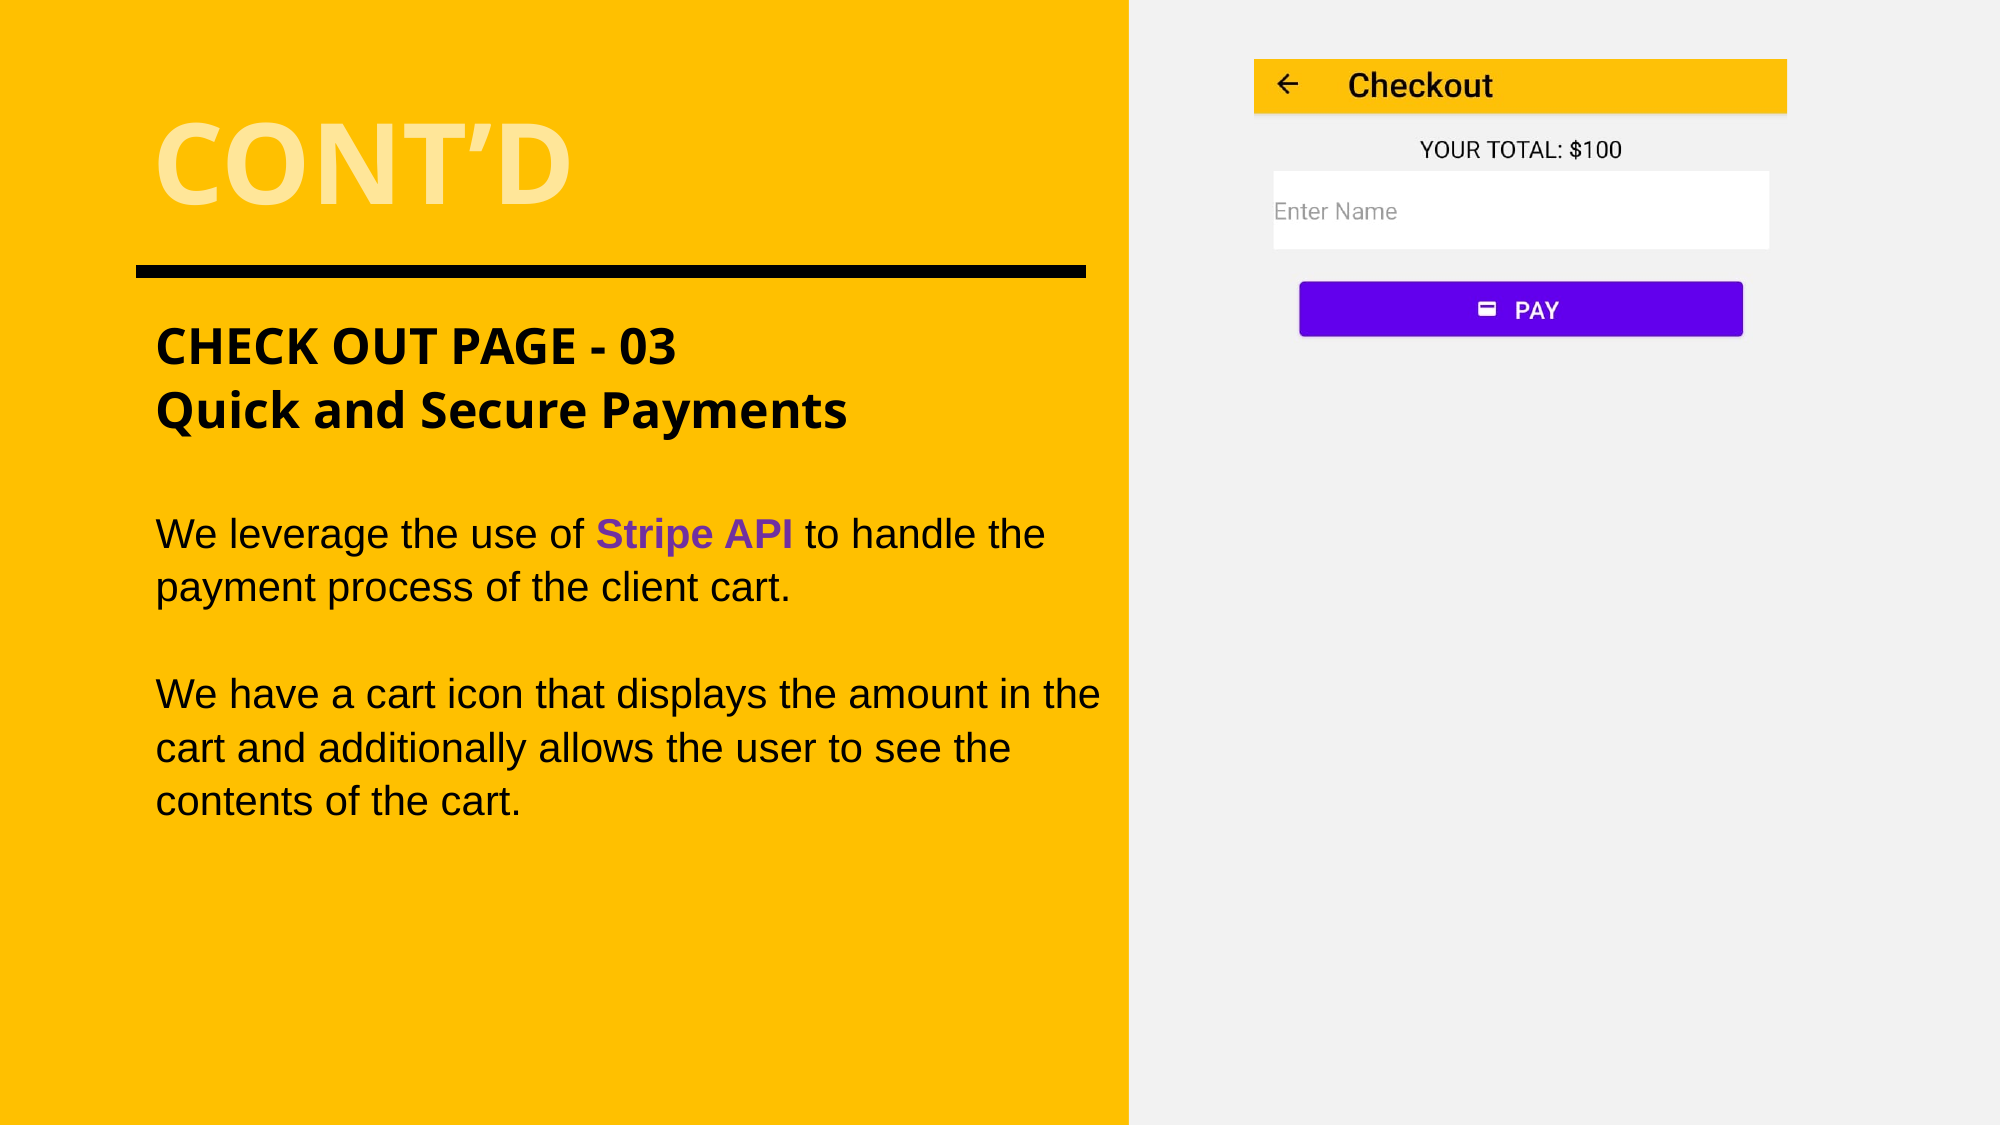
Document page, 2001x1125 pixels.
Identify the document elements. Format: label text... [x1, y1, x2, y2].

text_box CHECK OUT PAGE - 03 Quick and Secure Payments We leverage the use of Stripe API to handle the payment process of the client cart. We have a cart icon that displays the amount in the cart and additionally allows the user to see the contents of the cart. [140, 303, 1133, 896]
title CONT’D [137, 59, 1129, 278]
text_box [136, 265, 1086, 278]
picture [1254, 59, 1788, 1093]
text_box [1128, 0, 2000, 1125]
